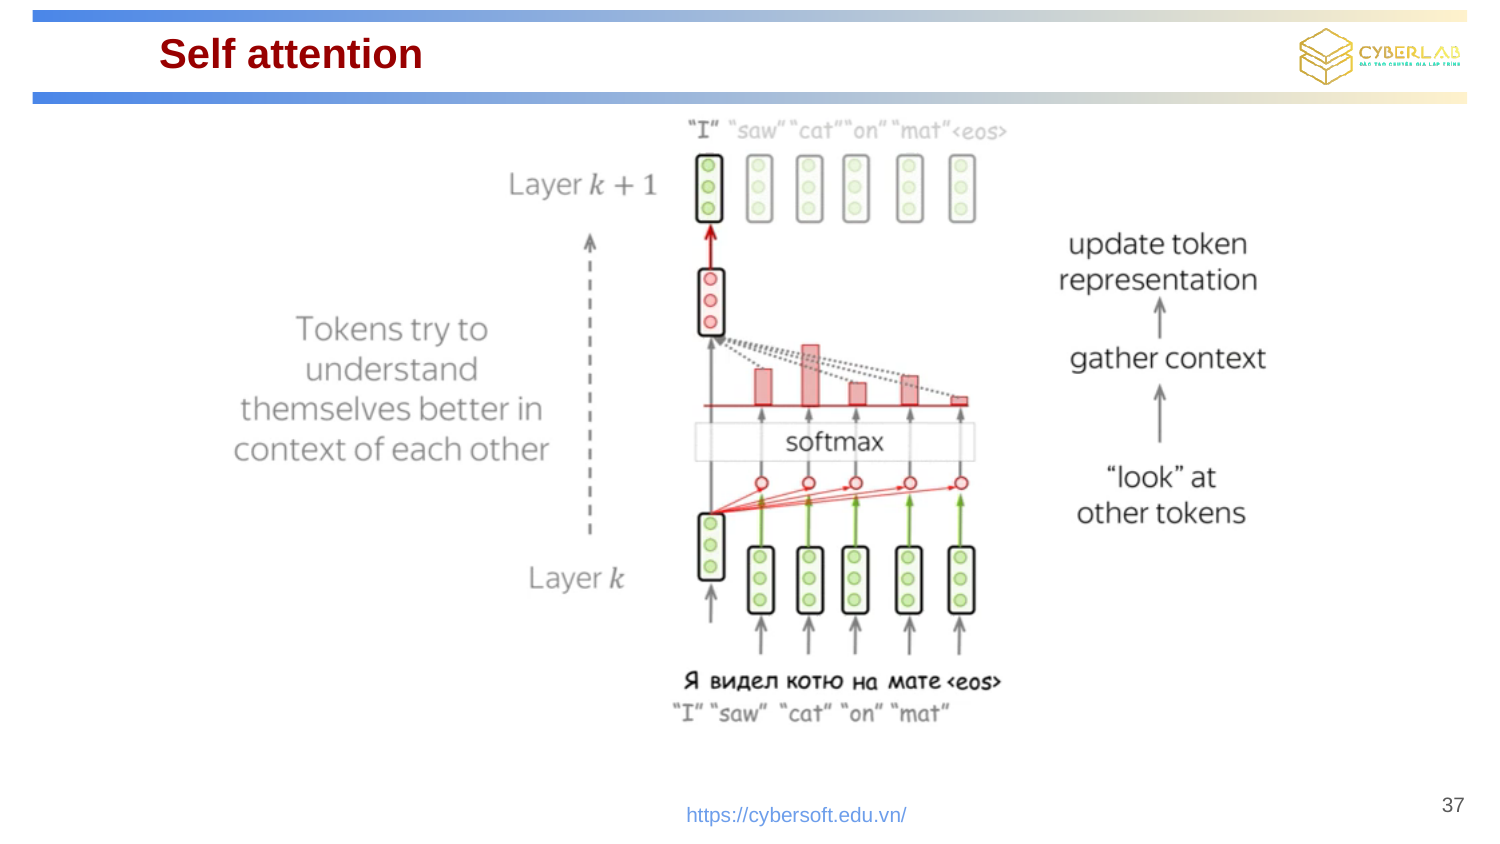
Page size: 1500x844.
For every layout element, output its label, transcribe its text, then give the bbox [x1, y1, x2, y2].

title Self attention [144, 12, 1449, 93]
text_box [221, 106, 1279, 738]
slide_number 37 [1389, 782, 1480, 830]
picture [1449, 28, 1468, 85]
